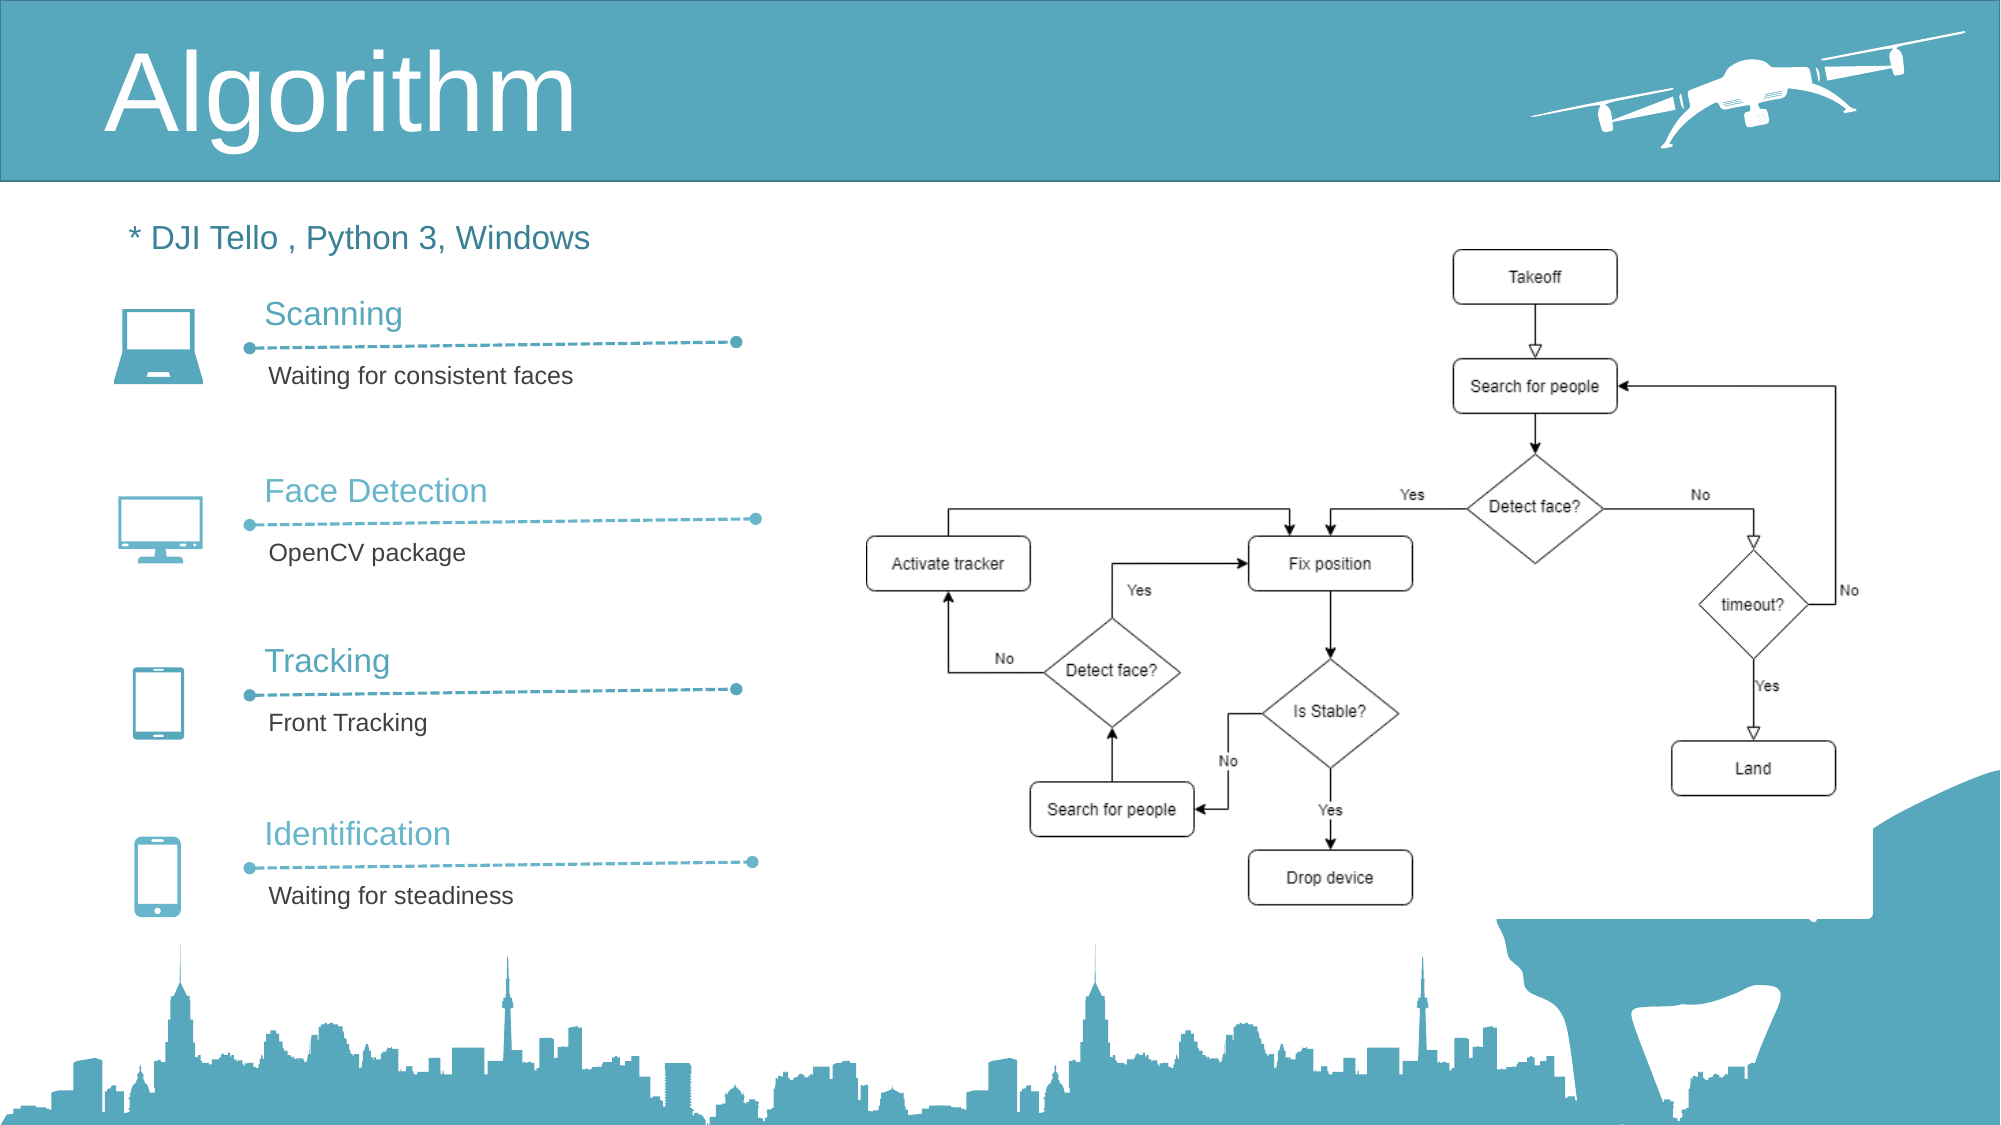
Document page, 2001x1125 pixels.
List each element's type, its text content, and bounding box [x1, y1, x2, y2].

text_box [249, 284, 740, 398]
text_box [117, 495, 204, 565]
text_box * DJI Tello , Python 3, Windows [113, 208, 620, 264]
text_box [113, 308, 204, 386]
picture [866, 249, 1861, 907]
text_box [915, 942, 1579, 1125]
text_box [131, 666, 186, 741]
text_box [0, 942, 706, 1125]
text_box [249, 632, 740, 745]
text_box [707, 1060, 928, 1125]
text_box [249, 461, 759, 575]
text_box [1496, 770, 2000, 1125]
text_box [1664, 1063, 1754, 1125]
list Algorithm [89, 35, 1952, 155]
text_box [133, 835, 182, 919]
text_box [249, 804, 756, 918]
